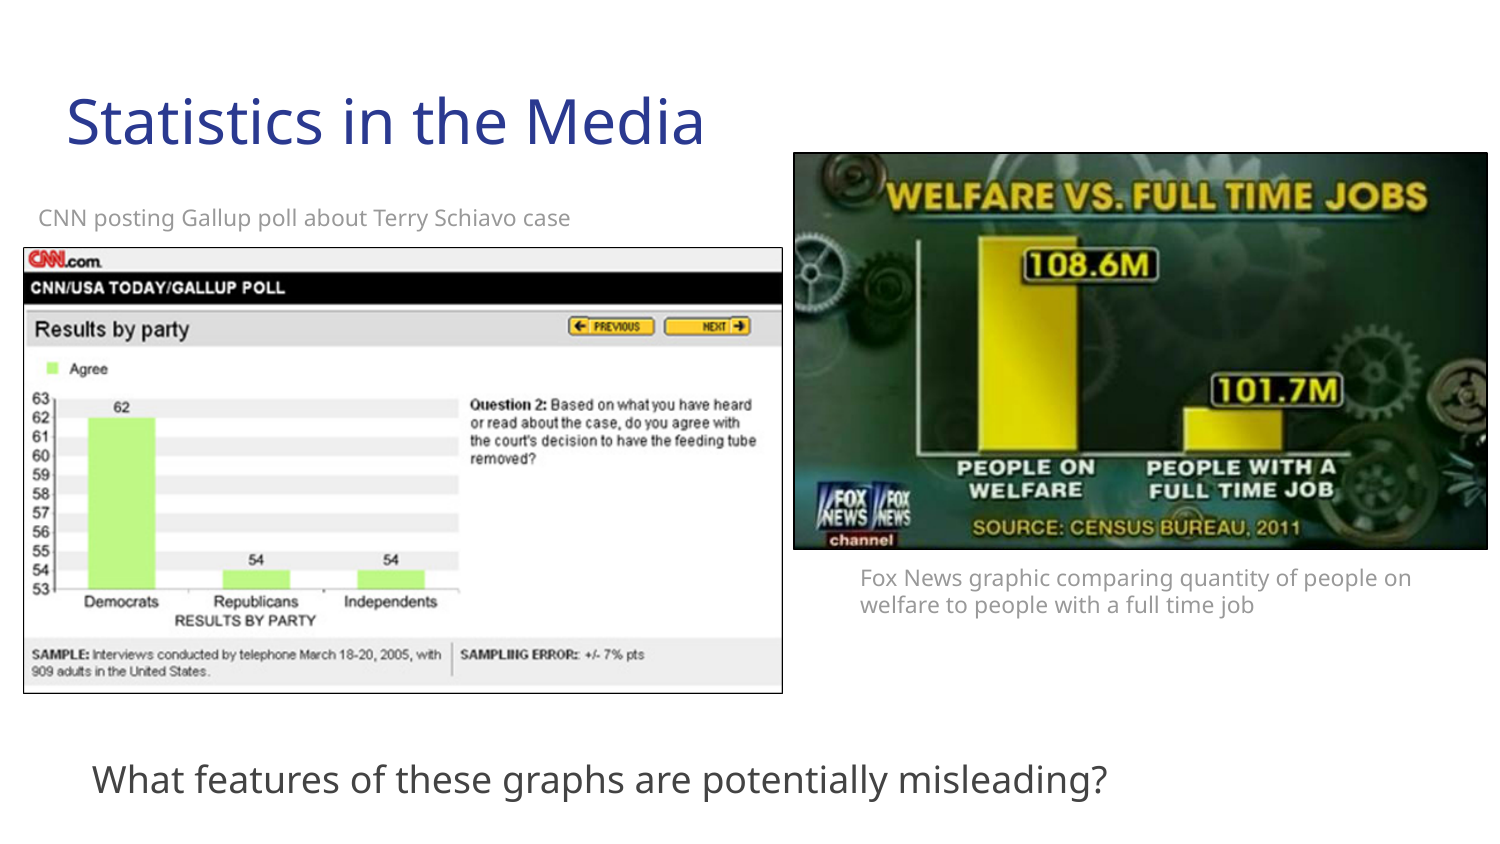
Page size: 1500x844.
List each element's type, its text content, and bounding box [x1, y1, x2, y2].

title Statistics in the Media [51, 67, 1449, 167]
picture [22, 247, 783, 694]
text_box What features of these graphs are potentially misleading? [76, 740, 1173, 830]
text_box CNN posting Gallup poll about Terry Schiavo case [23, 188, 601, 245]
picture [794, 153, 1487, 549]
text_box Fox News graphic comparing quantity of people on welfare to people with a full time job [844, 556, 1487, 639]
